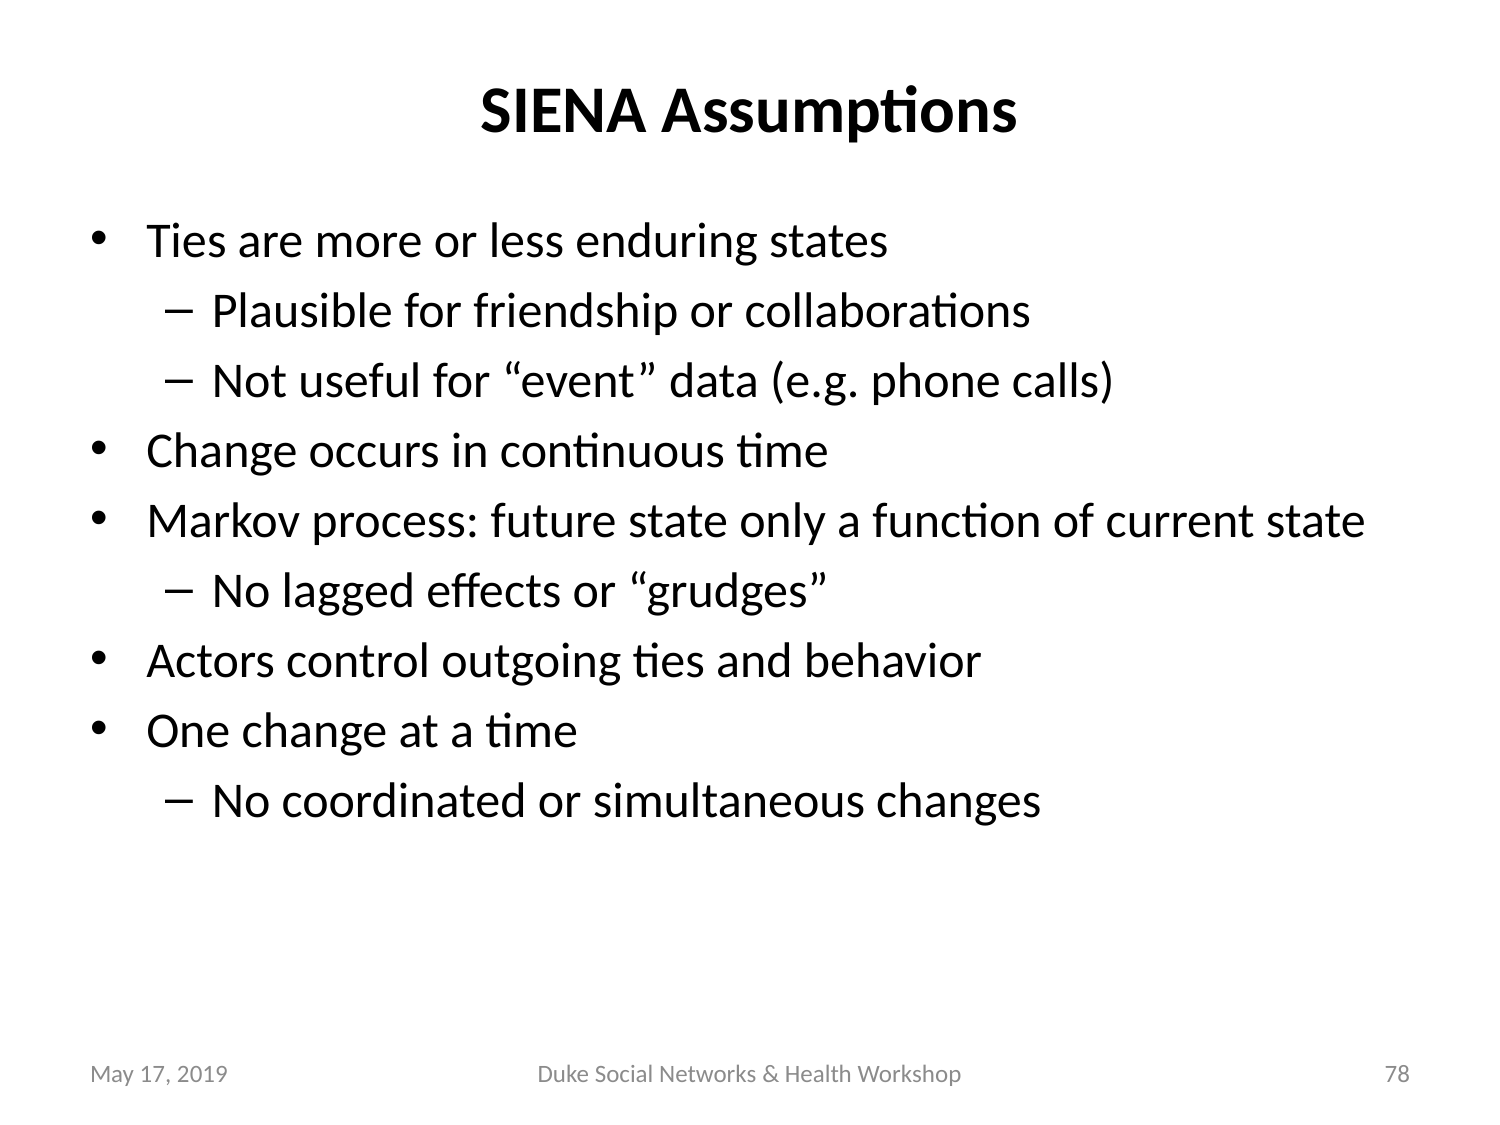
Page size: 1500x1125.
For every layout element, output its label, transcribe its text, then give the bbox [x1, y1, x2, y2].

footer Duke Social Networks & Health Workshop [512, 1042, 988, 1103]
list Ties are more or less enduring states Plausible for friendship or collaborations Not useful for “event” data (e.g. phone calls) Change occurs in continuous time Markov process: future state only a function of current state No lagged effects or “grudges” Actors control outgoing ties and behavior One change at a time No coordinated or simultaneous changes [75, 200, 1425, 1005]
title SIENA Assumptions [75, 12, 1425, 200]
slide_number 78 [1074, 1042, 1425, 1103]
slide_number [75, 1042, 425, 1103]
